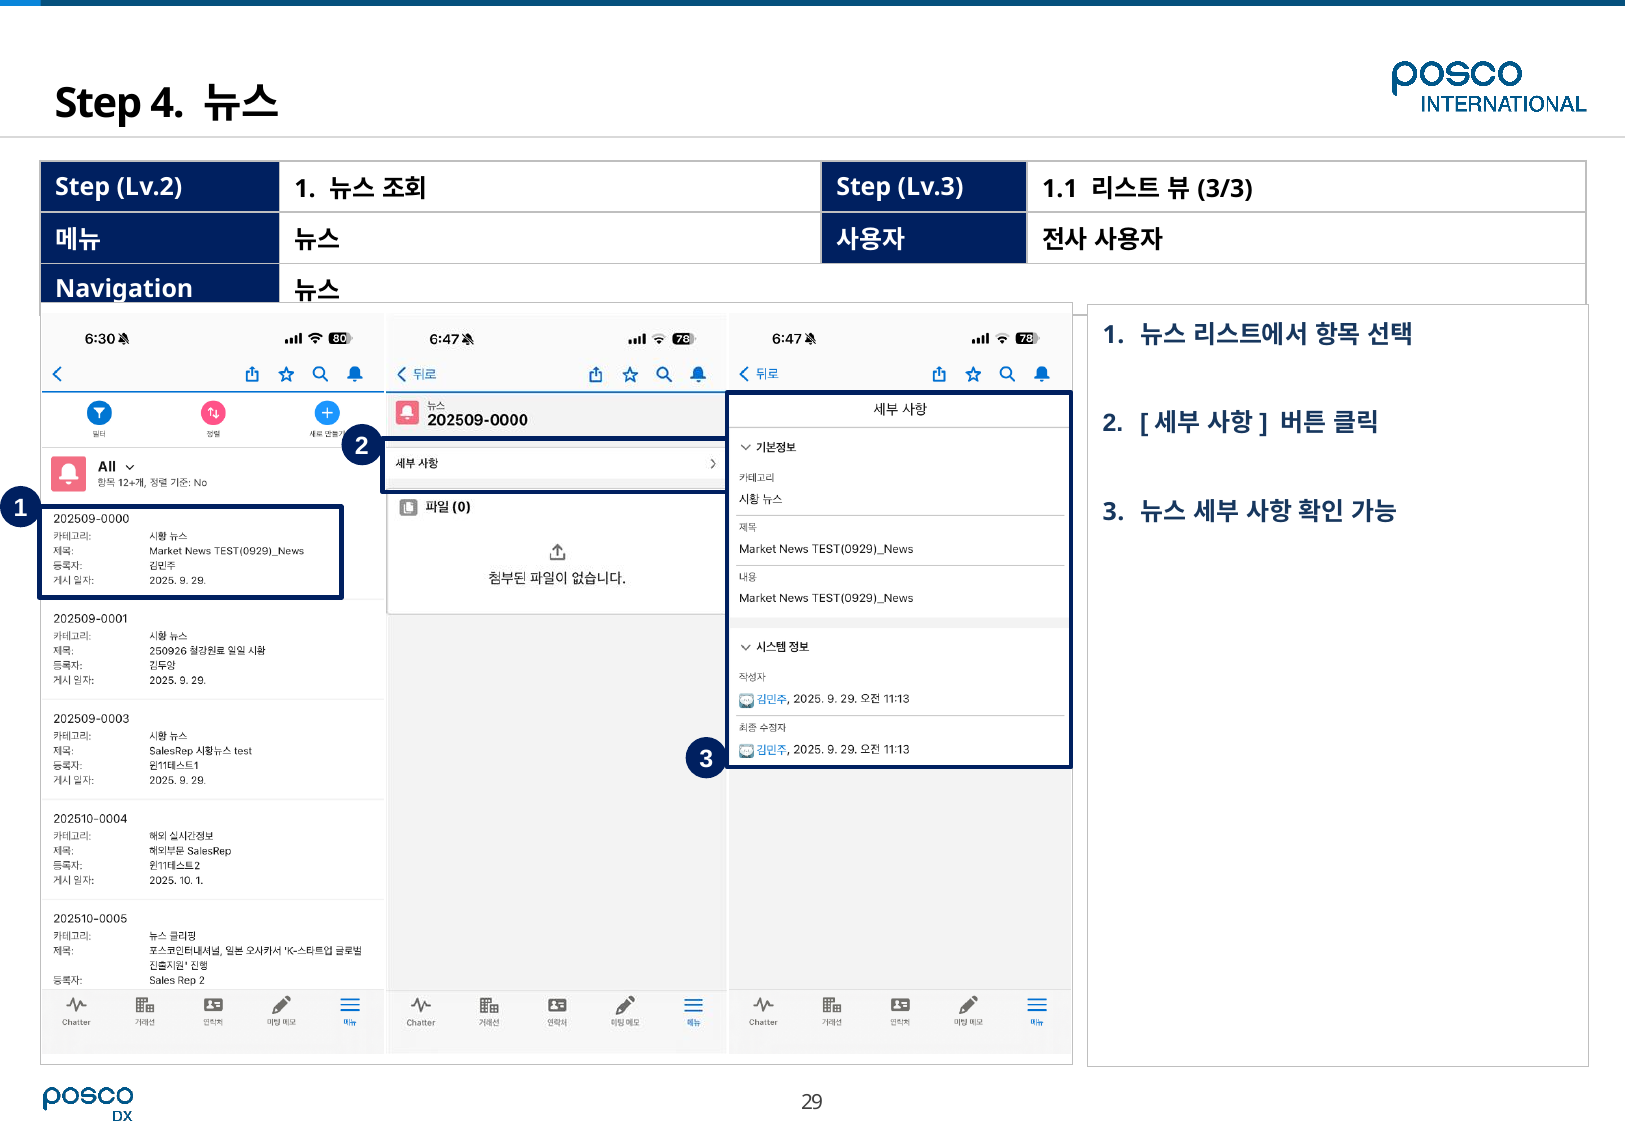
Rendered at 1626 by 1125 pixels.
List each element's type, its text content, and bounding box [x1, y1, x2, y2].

text_box Step 4. 뉴스 [39, 68, 685, 115]
picture [1391, 59, 1587, 113]
table_cell 사용자 [822, 213, 1026, 263]
table_cell 전사 사용자 [1028, 213, 1585, 263]
text_box 1 [0, 485, 42, 528]
table_header 1.1 리스트 뷰(3/3) [1028, 162, 1585, 211]
table_header 1. 뉴스 조회 [280, 162, 820, 211]
table_cell 뉴스 [280, 264, 1585, 314]
picture [0, 0, 41, 6]
picture [42, 313, 384, 1054]
text_box 뉴스 리스트에서 항목 선택 [세부 사항] 버튼 클릭 뉴스 세부 사항 확인 가능 [1087, 304, 1589, 1067]
picture [386, 313, 727, 1054]
picture [729, 313, 1071, 1054]
table_header Step (Lv.2) [41, 162, 279, 211]
text_box [40, 302, 1073, 1065]
table_header Step (Lv.3) [822, 162, 1026, 211]
table_cell 메뉴 [41, 213, 279, 263]
table_cell 뉴스 [280, 213, 820, 263]
table_cell Navigation [41, 264, 279, 302]
picture [43, 1087, 133, 1121]
